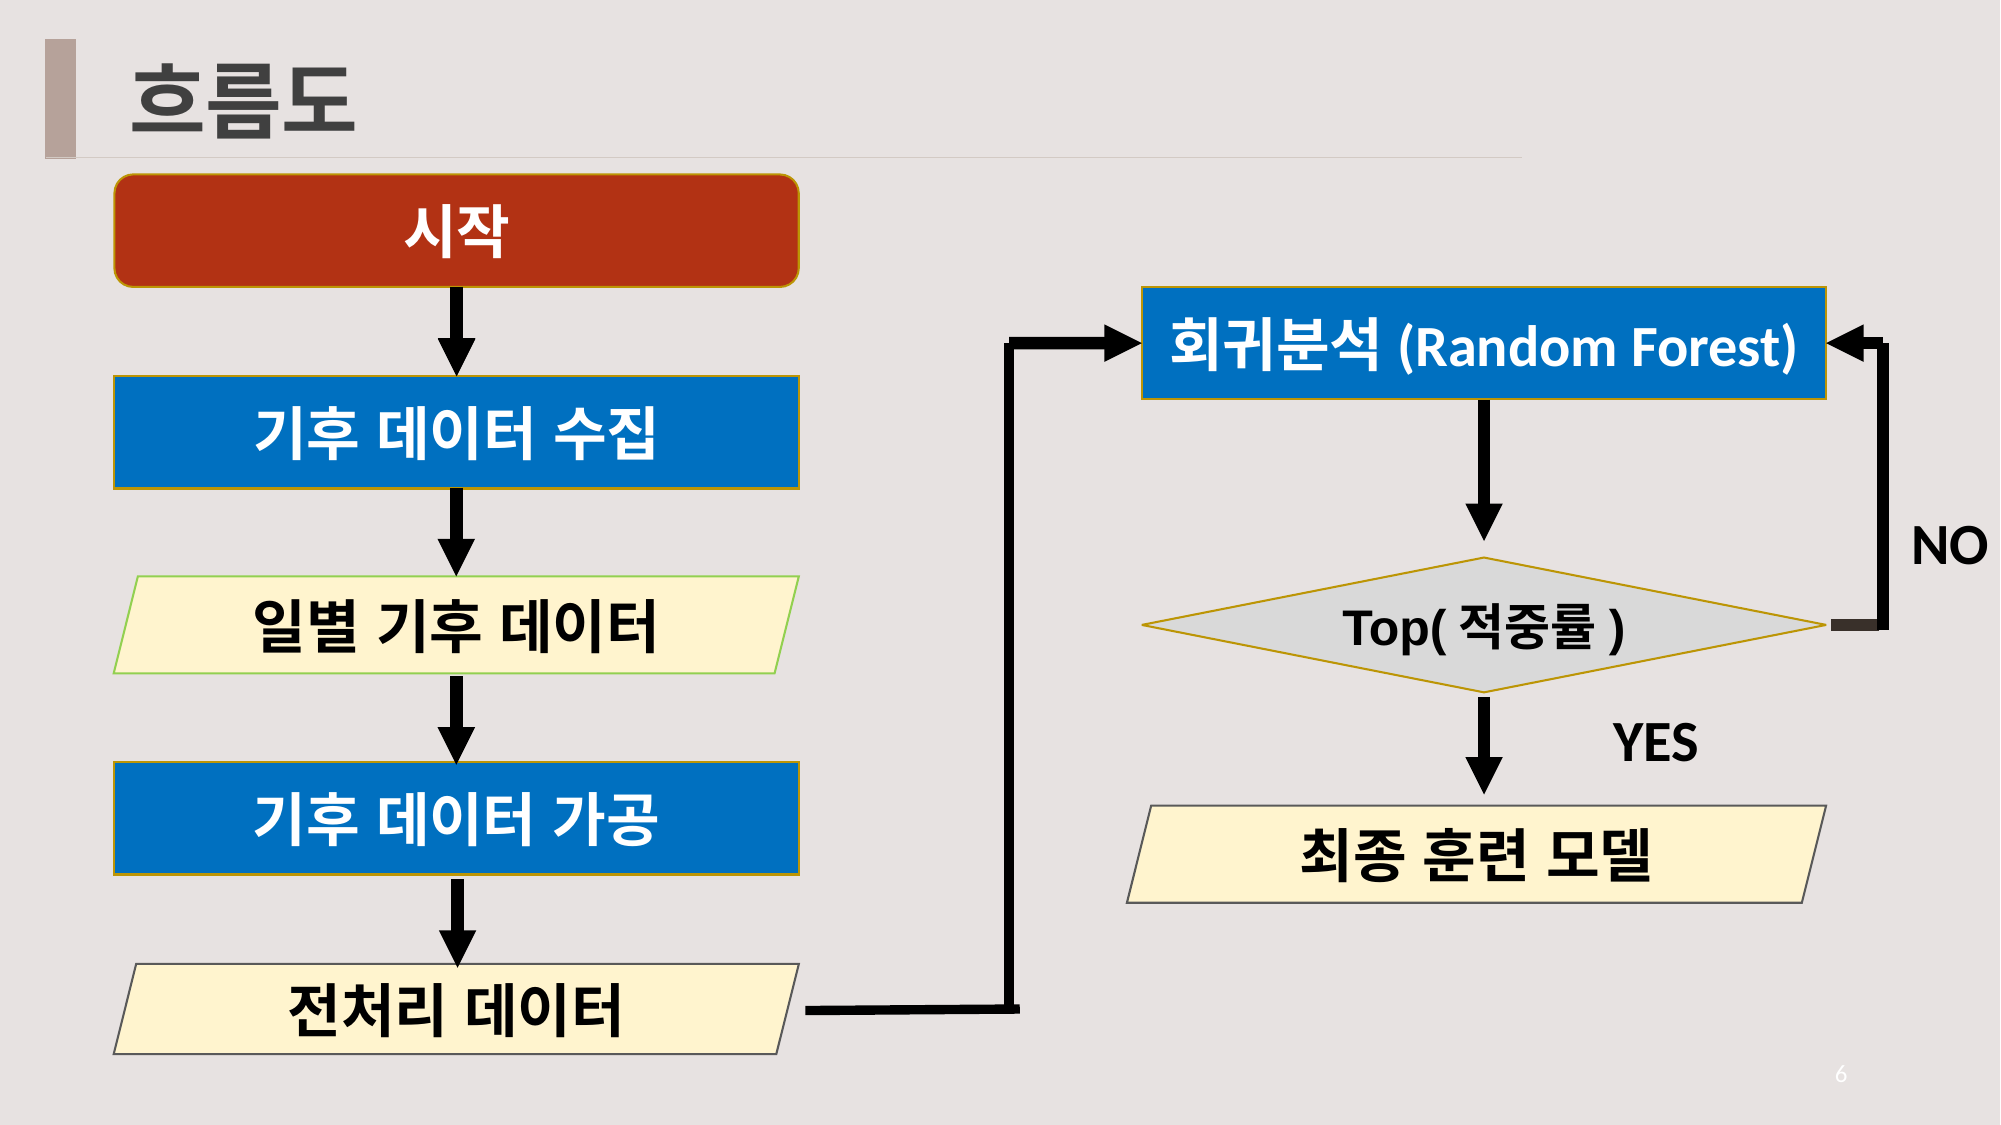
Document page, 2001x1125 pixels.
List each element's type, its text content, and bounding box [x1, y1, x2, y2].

slide_number 6 [1412, 1042, 1863, 1103]
text_box NO [1873, 505, 1877, 577]
text_box 기후 데이터 수집 [113, 375, 800, 490]
text_box YES [1570, 707, 1743, 768]
text_box 일별 기후 데이터 [112, 575, 801, 675]
text_box 시작 [113, 173, 800, 288]
text_box NO [1889, 505, 2000, 577]
text_box 기후 데이터 가공 [113, 761, 800, 876]
text_box Top(적중률) [1141, 556, 1827, 694]
text_box 회귀분석(Random Forest) [1141, 286, 1827, 400]
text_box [45, 39, 1523, 158]
text_box 전처리 데이터 [112, 962, 801, 1056]
text_box 최종 훈련 모델 [1125, 804, 1828, 904]
